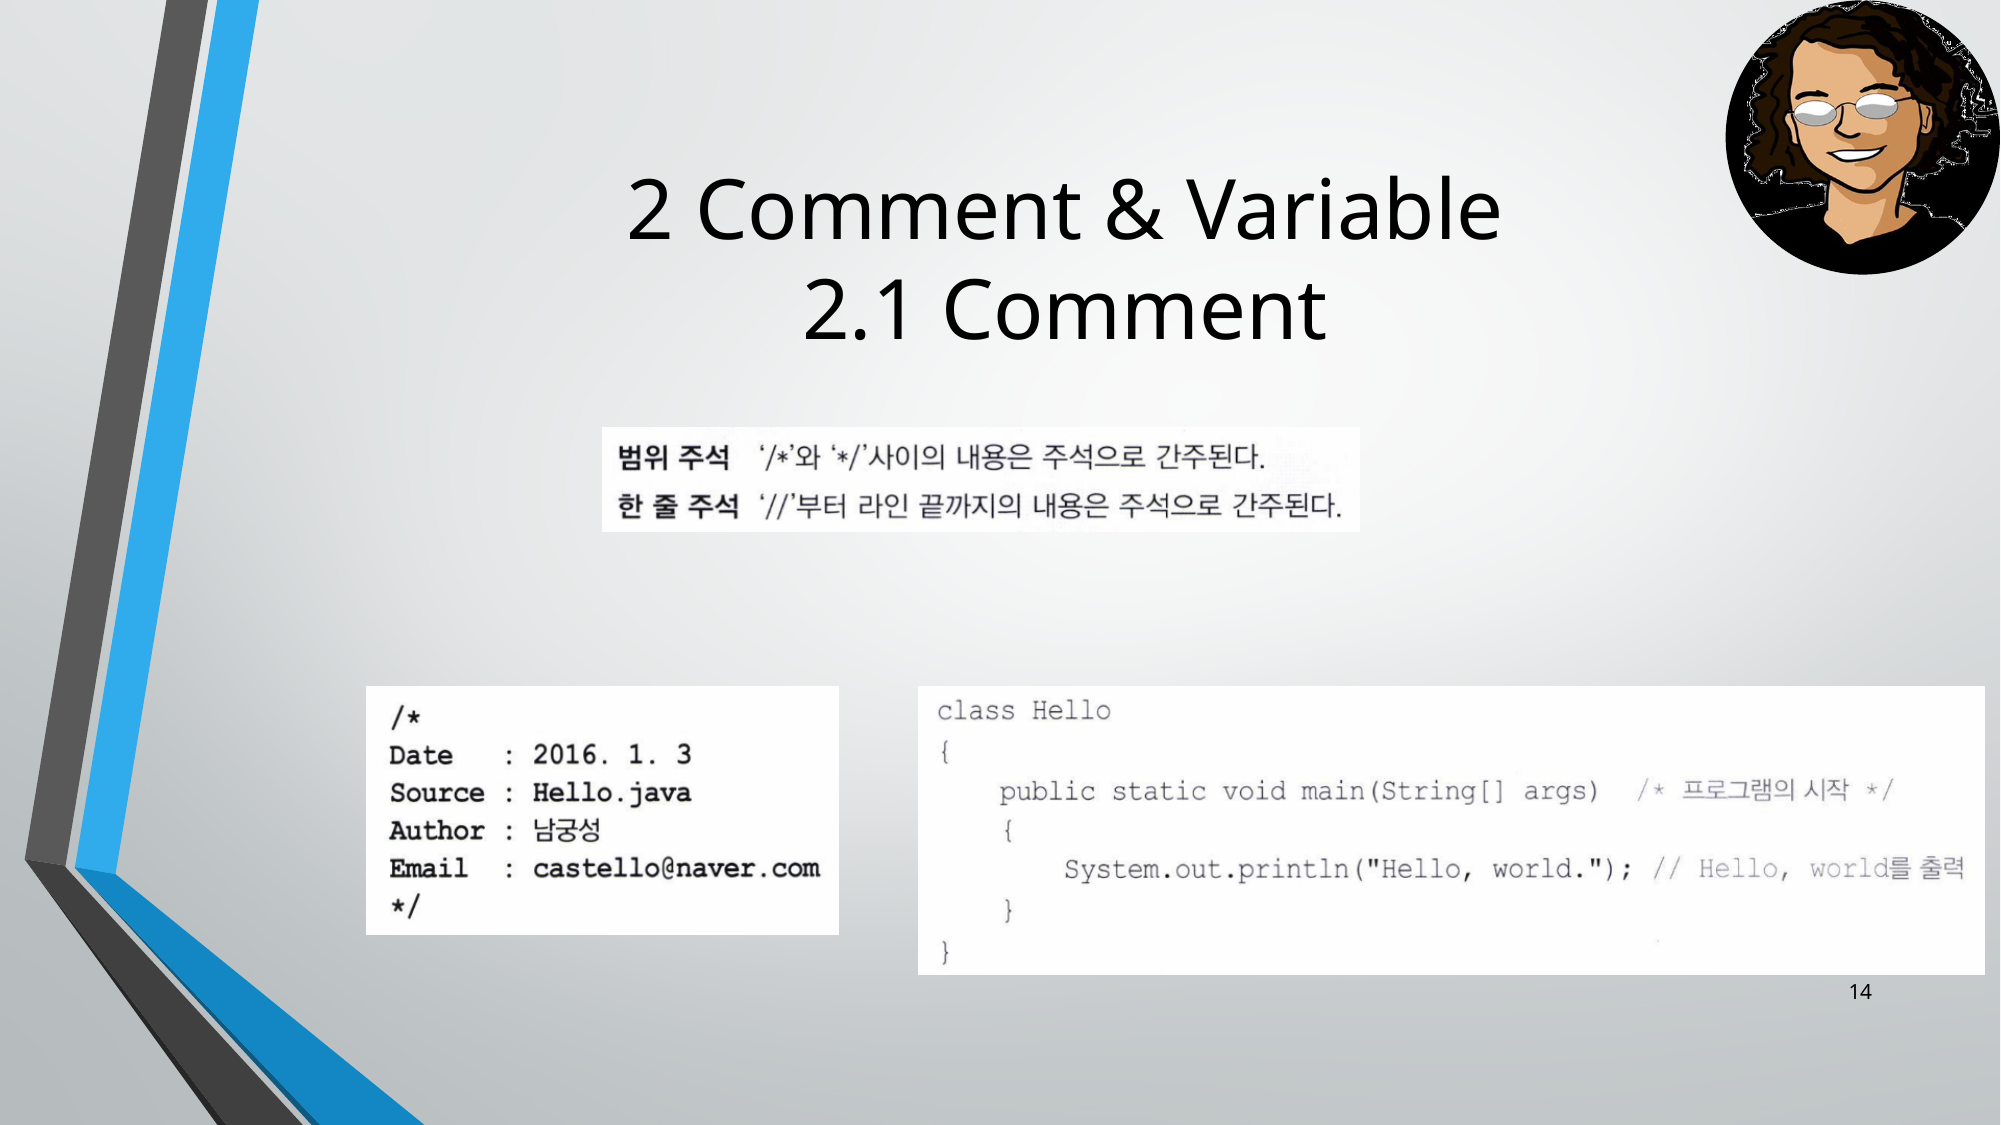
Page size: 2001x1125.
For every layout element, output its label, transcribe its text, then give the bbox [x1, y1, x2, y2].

picture [365, 686, 839, 935]
slide_number 13 [1796, 976, 1887, 1023]
picture [1728, 0, 2000, 273]
picture [917, 686, 1986, 976]
title 2 Comment & Variable 2.1 Comment [243, 112, 1887, 400]
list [601, 427, 1360, 532]
